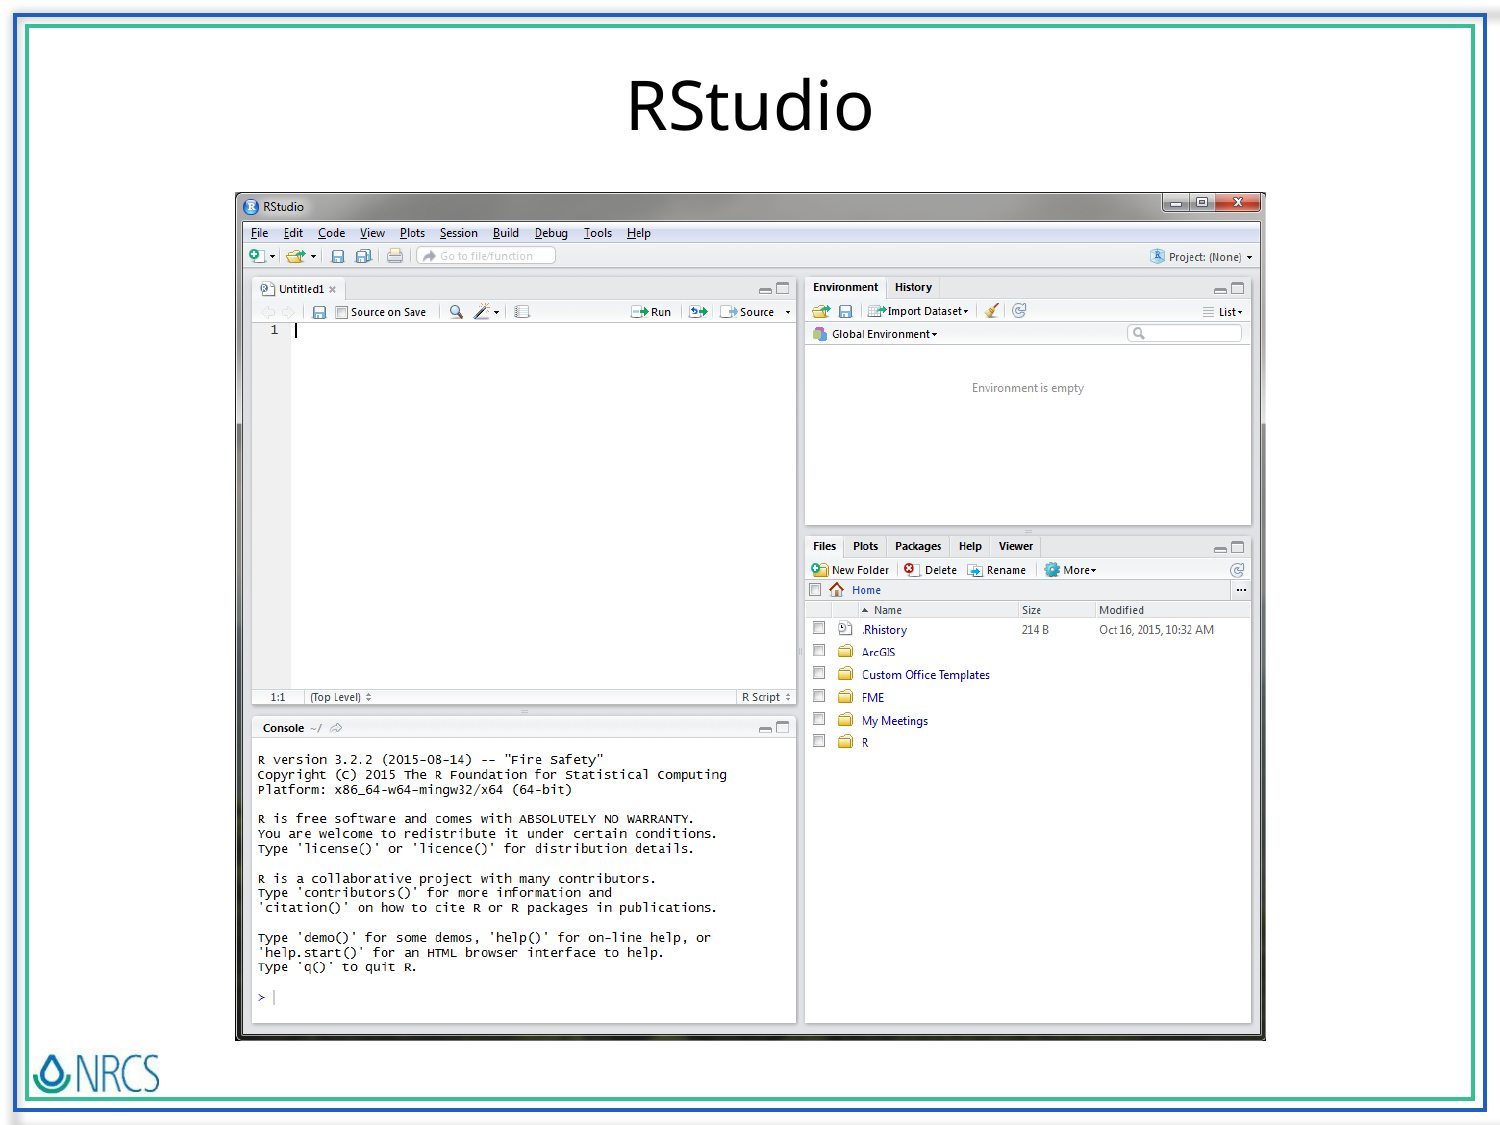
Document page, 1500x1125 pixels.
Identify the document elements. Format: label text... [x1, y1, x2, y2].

picture [33, 1048, 159, 1094]
picture [235, 192, 1266, 1041]
title RStudio [103, 0, 1397, 218]
